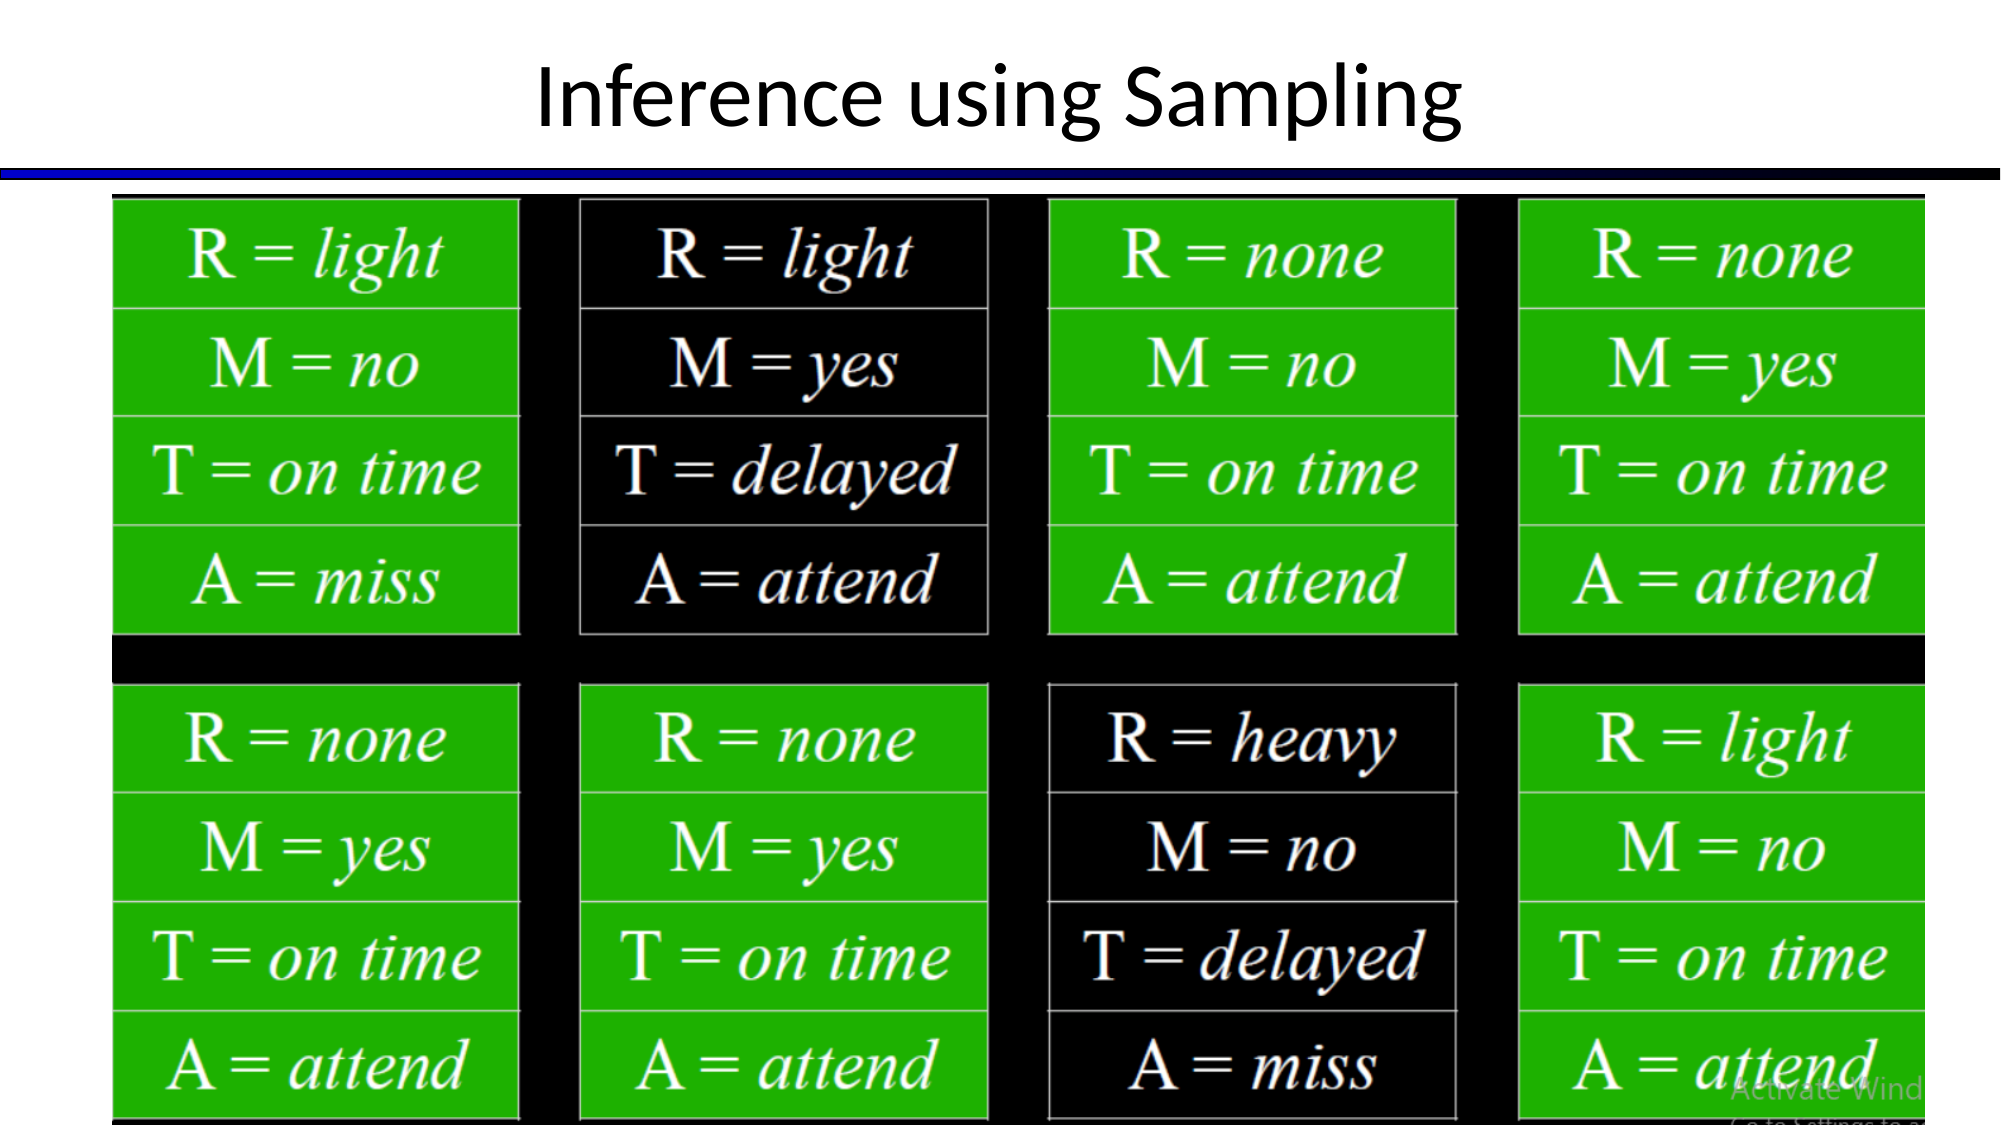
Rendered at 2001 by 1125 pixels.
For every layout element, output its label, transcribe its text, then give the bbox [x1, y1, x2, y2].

title Inference using Sampling [0, 0, 2000, 184]
picture [112, 194, 1925, 1125]
